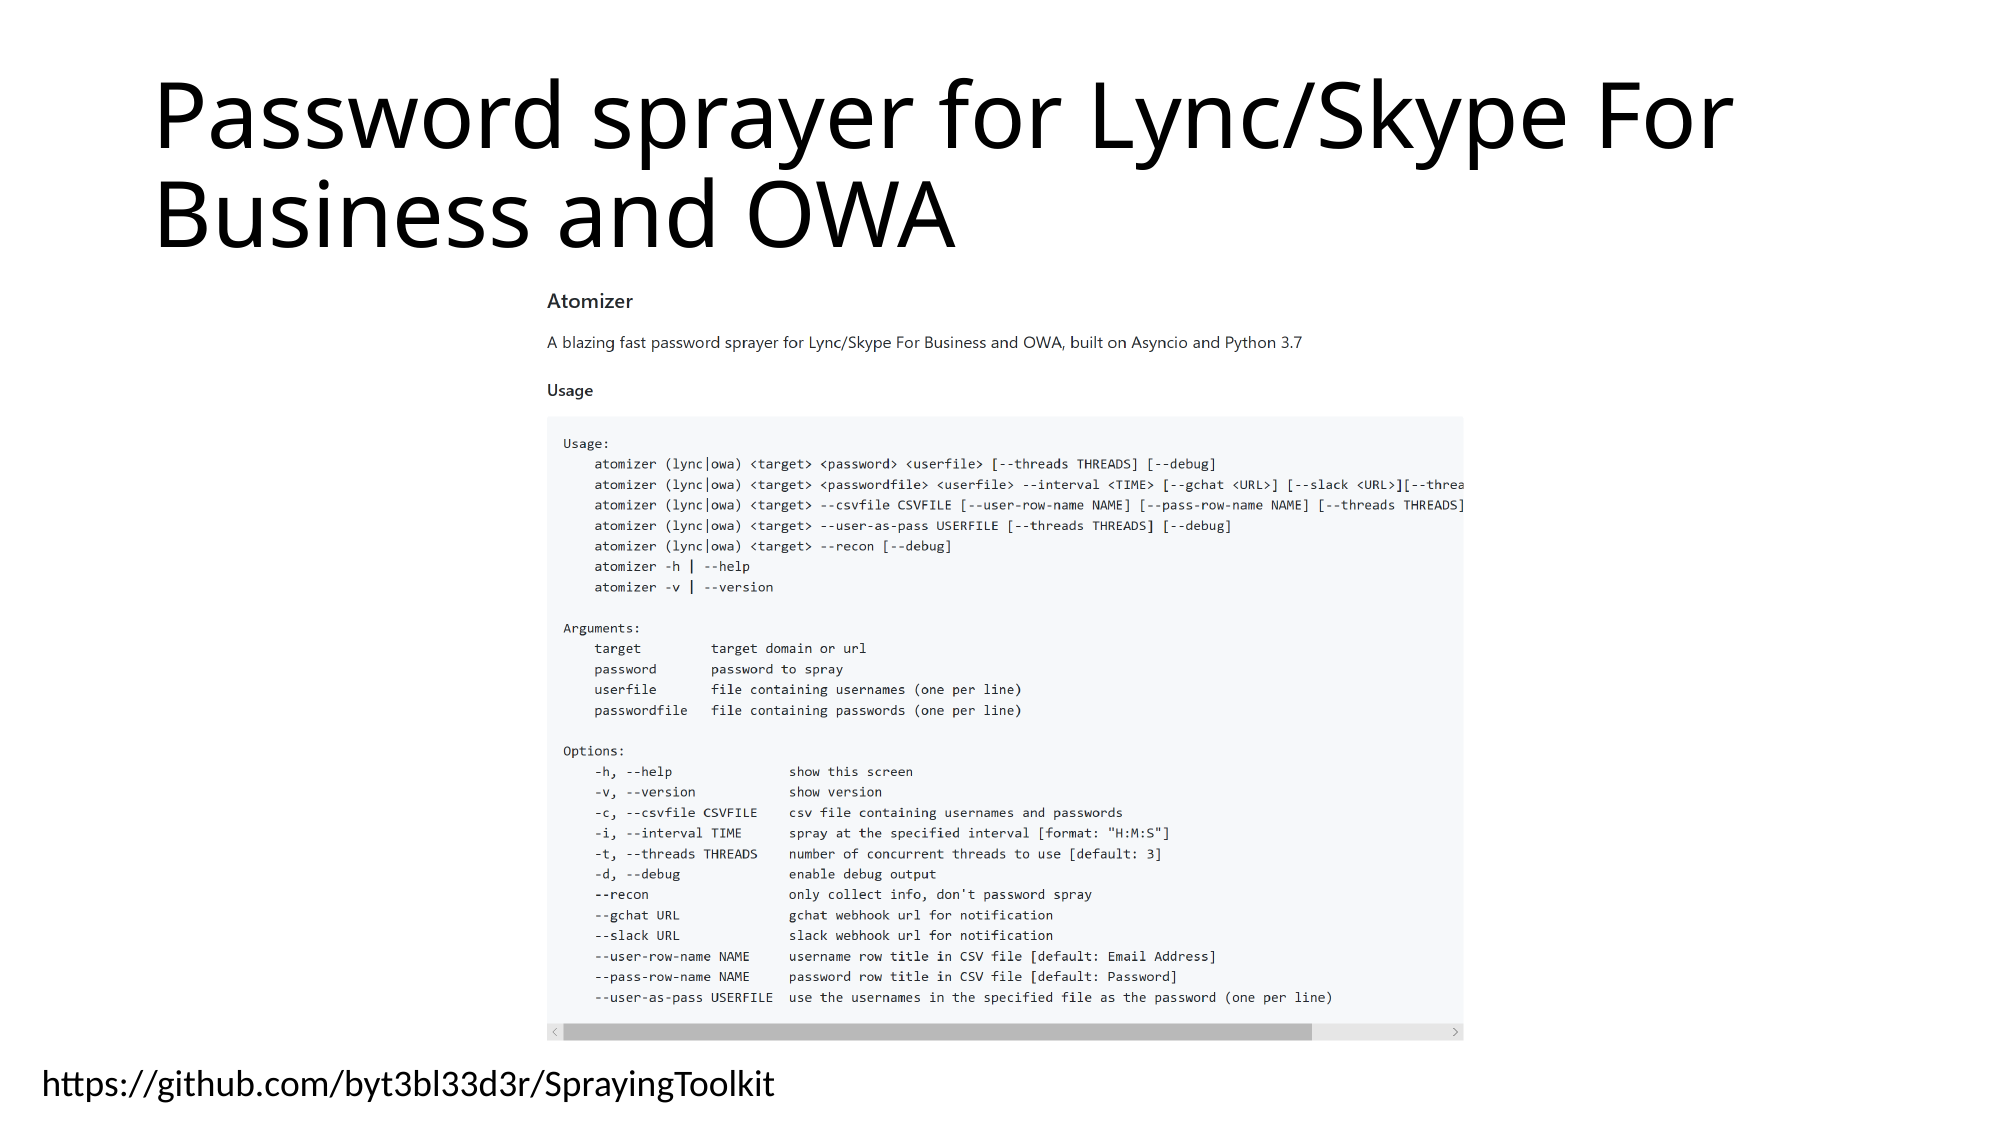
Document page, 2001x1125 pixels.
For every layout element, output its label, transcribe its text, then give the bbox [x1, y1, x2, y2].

title Password sprayer for Lync/Skype For Business and OWA [137, 59, 1863, 278]
picture [507, 283, 1493, 1052]
text_box https://github.com/byt3bl33d3r/SprayingToolkit [26, 1051, 791, 1112]
